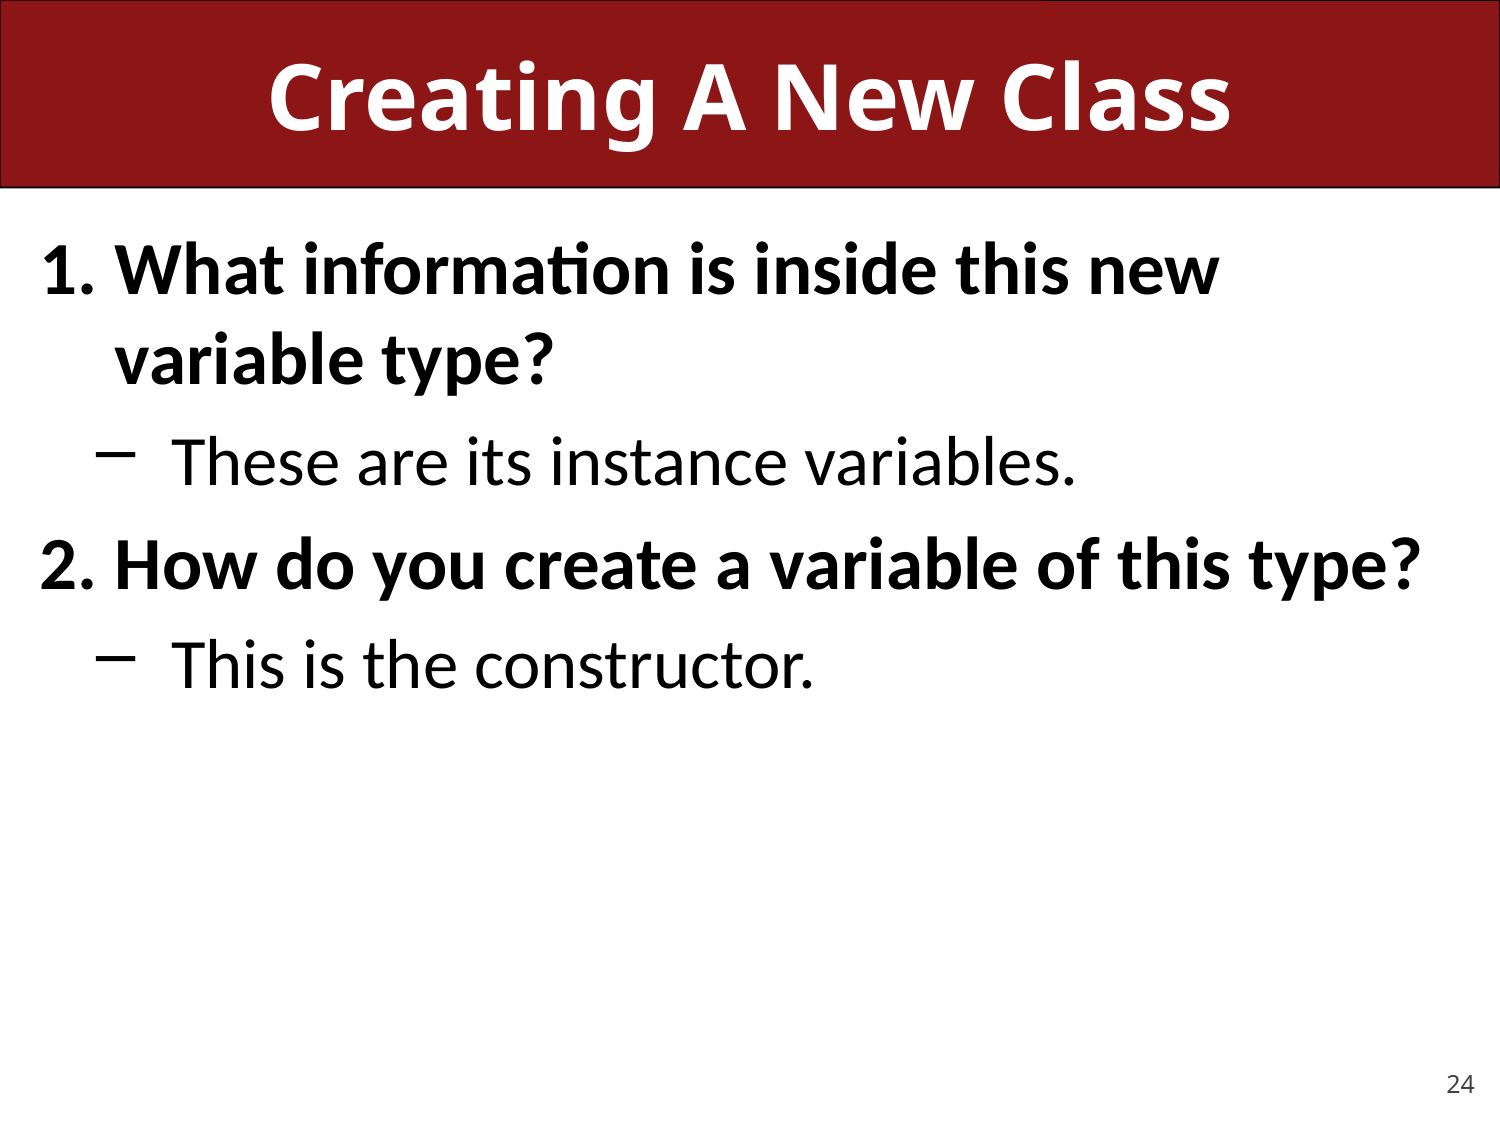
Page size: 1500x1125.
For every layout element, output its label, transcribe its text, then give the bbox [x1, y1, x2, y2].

list What information is inside this new variable type? These are its instance variables. How do you create a variable of this type? This is the constructor. [24, 212, 1475, 1063]
title Creating A New Class [75, 0, 1425, 188]
